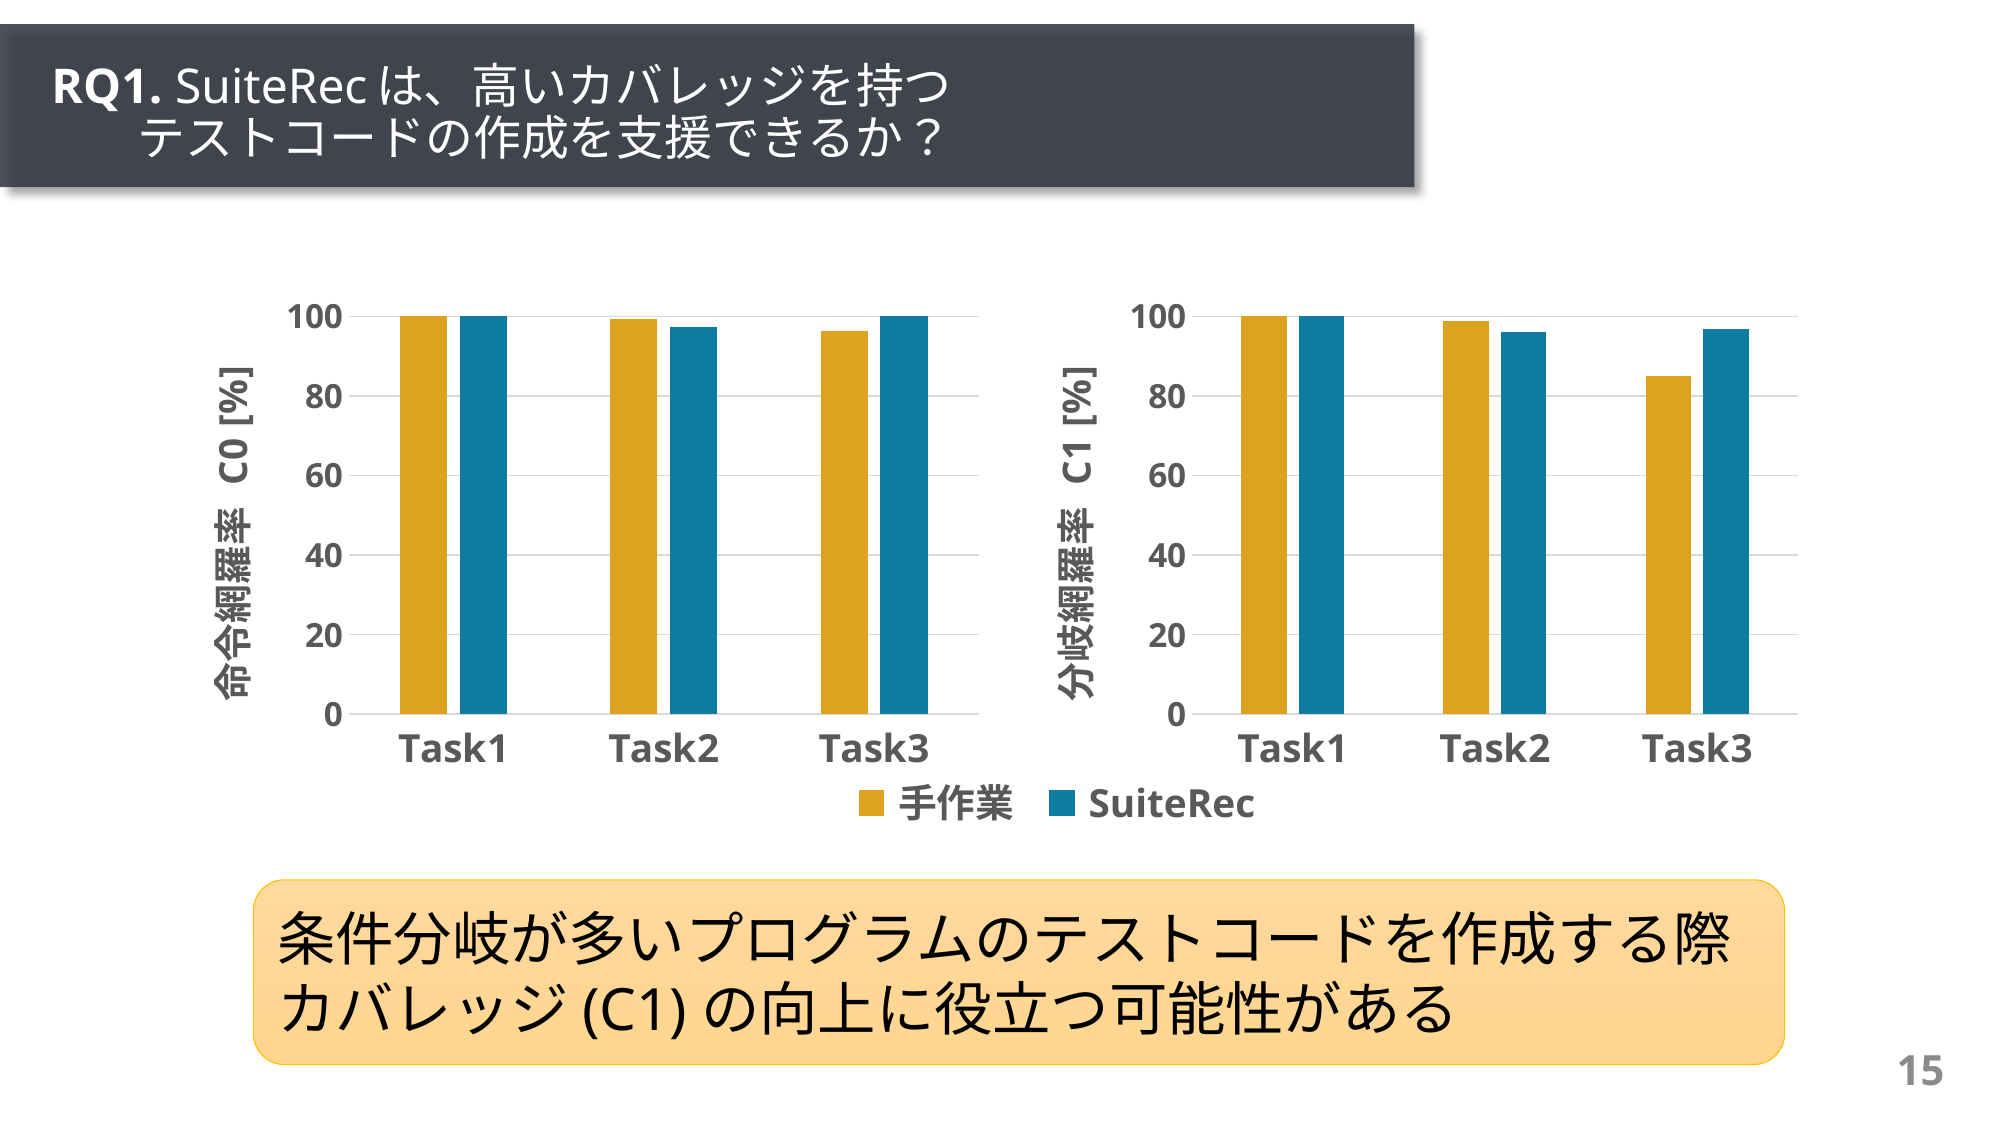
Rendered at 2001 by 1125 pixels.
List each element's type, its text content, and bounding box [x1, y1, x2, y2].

chart [1007, 284, 1815, 784]
text_box [1049, 790, 1073, 816]
title RQ1. SuiteRecは、高いカバレッジを持つ テストコードの作成を支援できるか？ [36, 54, 1425, 174]
text_box [859, 790, 883, 816]
text_box 手作業 [883, 771, 1067, 833]
text_box 条件分岐が多いプログラムのテストコードを作成する際カバレッジ(C1)の向上に役立つ可能性がある [252, 879, 1786, 1066]
text_box SuiteRec [1073, 784, 1287, 833]
chart [163, 284, 996, 784]
